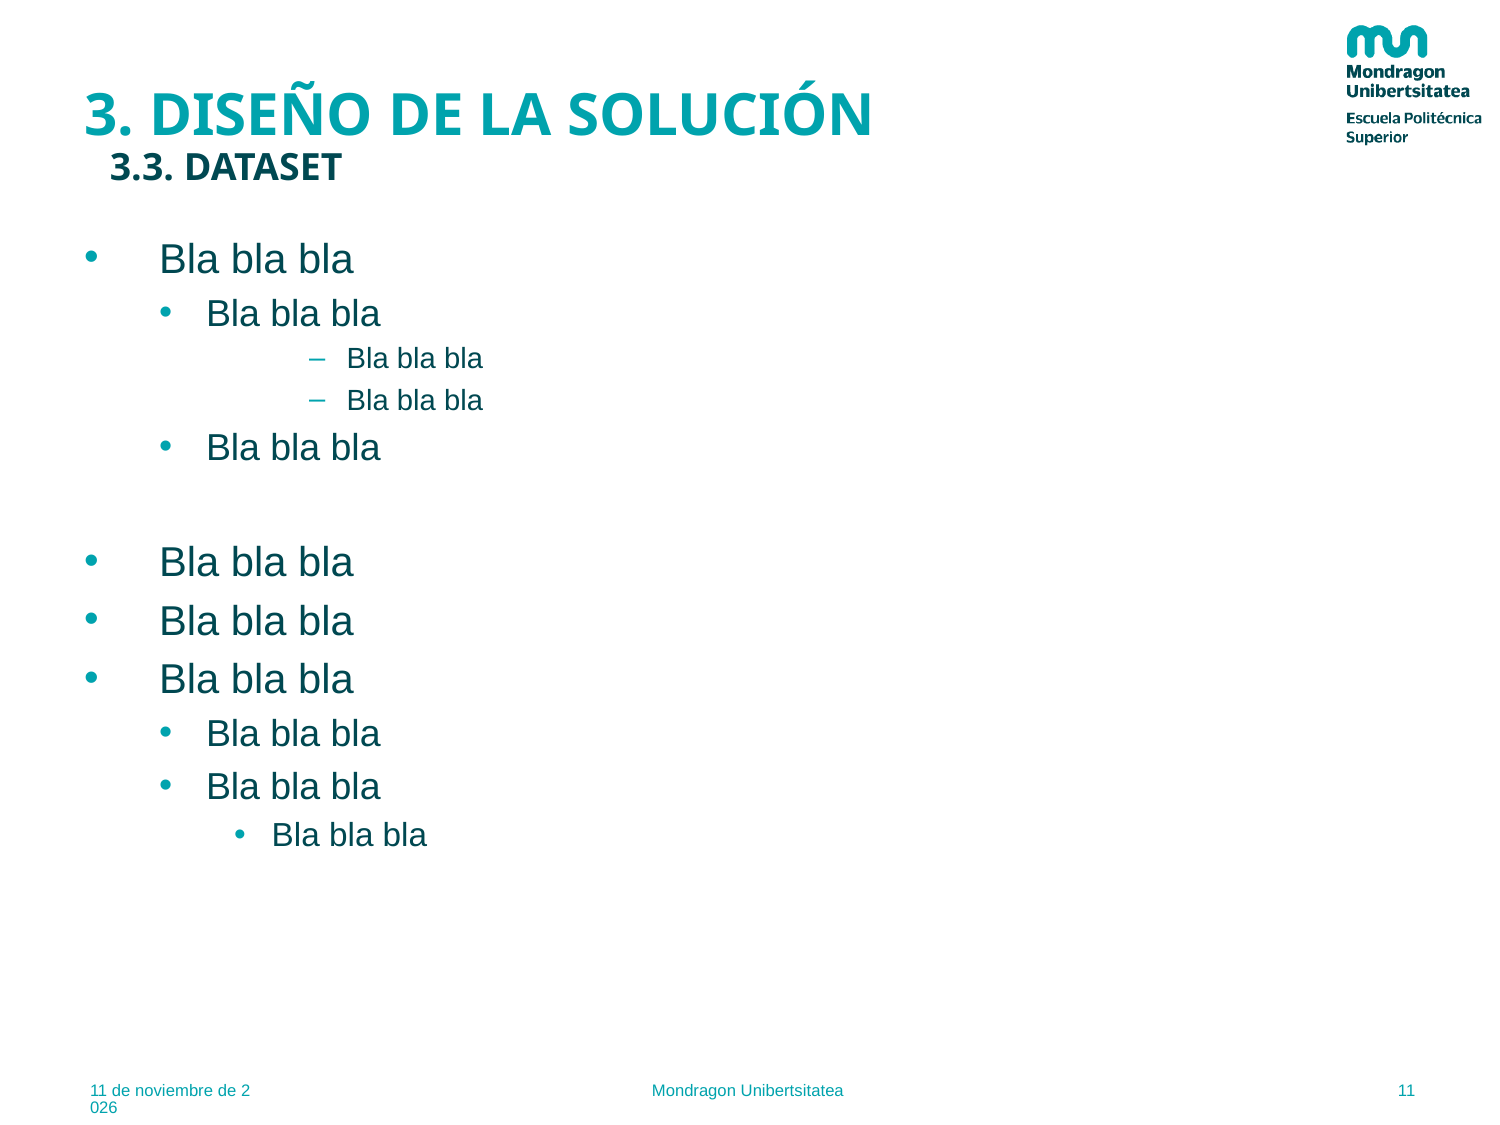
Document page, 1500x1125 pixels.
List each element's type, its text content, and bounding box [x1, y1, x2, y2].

list Bla bla bla Bla bla bla Bla bla bla Bla bla bla Bla bla bla Bla bla bla Bla bla bla Bla bla bla Bla bla bla Bla bla bla Bla bla bla [69, 223, 724, 1019]
text_box 3.3. DATASET [94, 130, 1353, 201]
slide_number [75, 1059, 269, 1120]
title 3. DISEÑO DE LA SOLUCIÓN [69, 77, 1327, 148]
slide_number 11 [1238, 1059, 1431, 1120]
picture [1320, 0, 1500, 170]
footer Mondragon Unibertsitatea [356, 1059, 1140, 1120]
